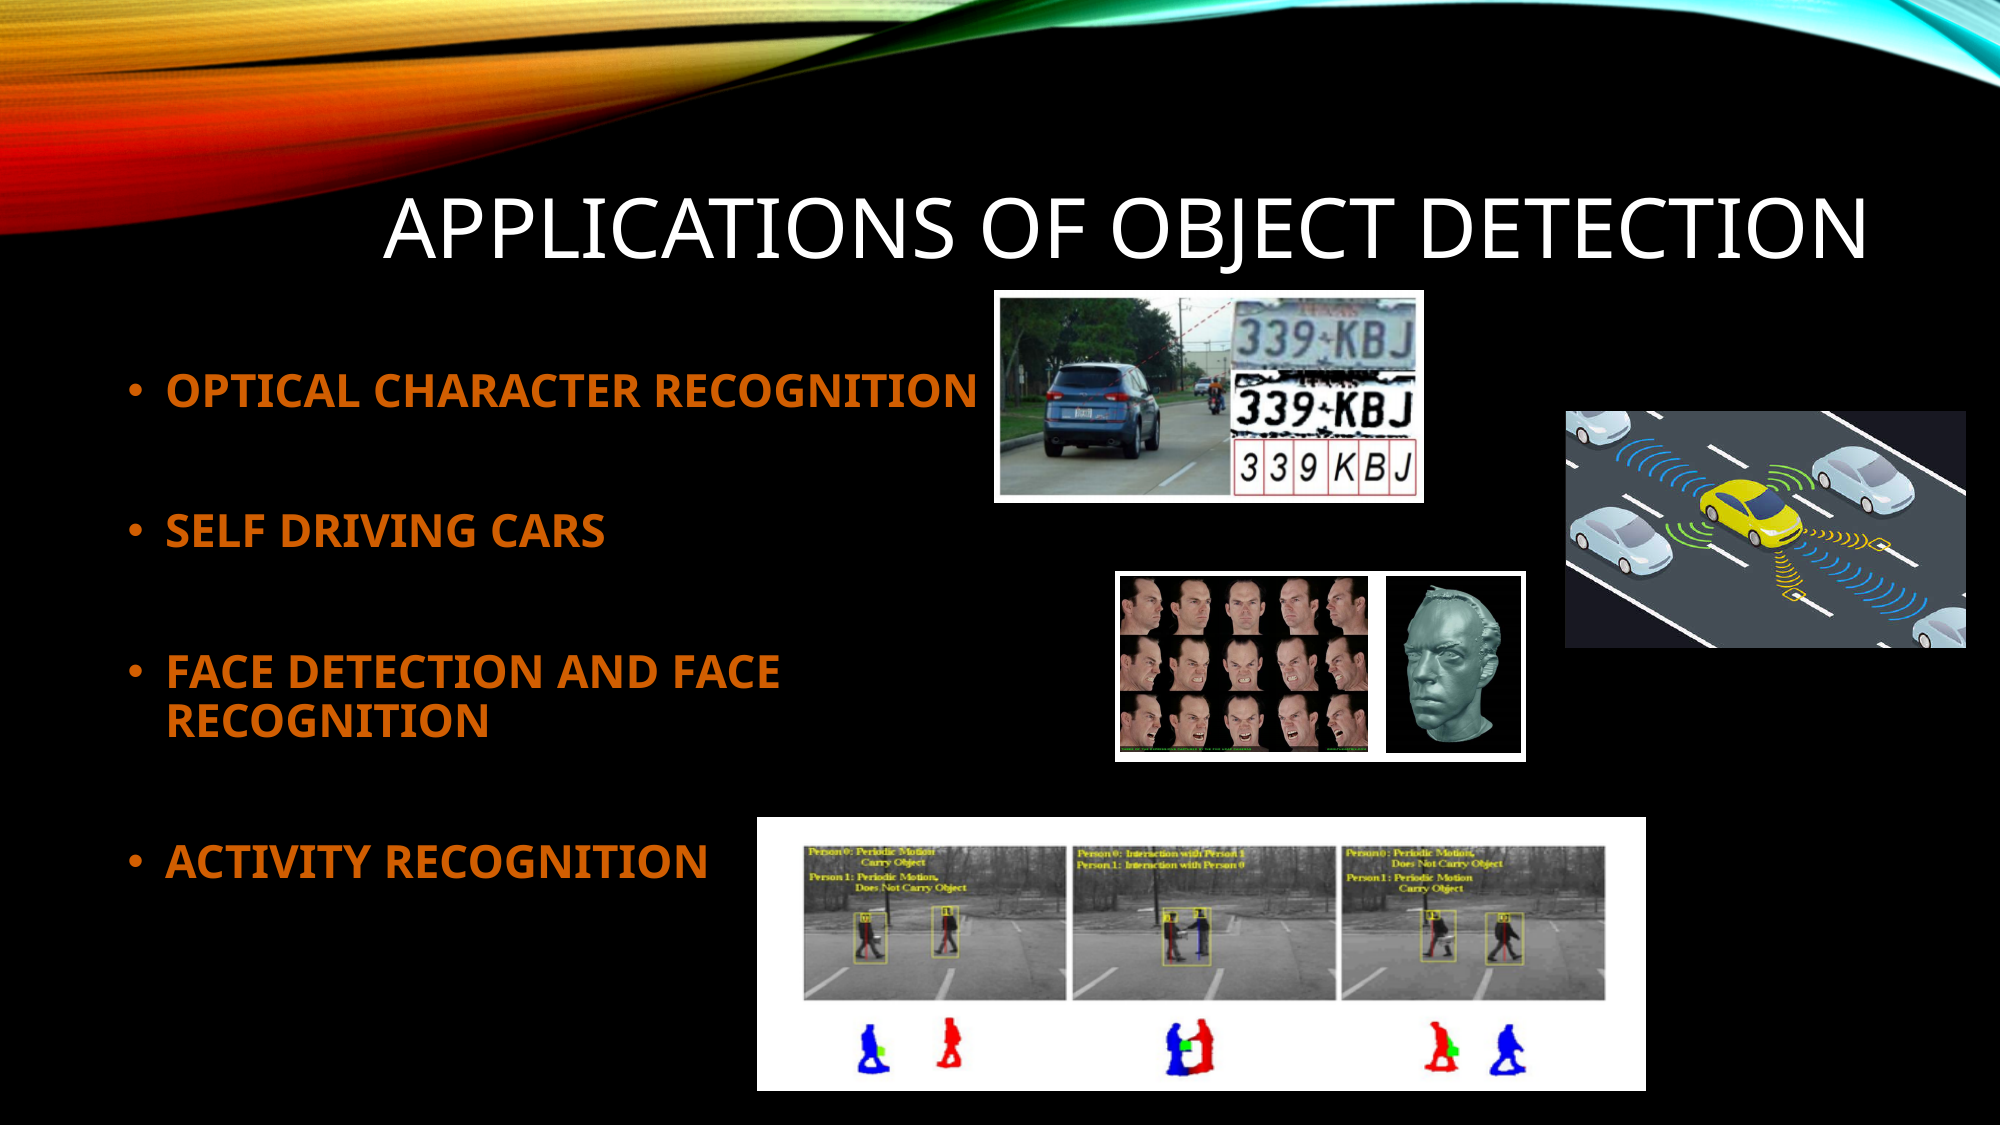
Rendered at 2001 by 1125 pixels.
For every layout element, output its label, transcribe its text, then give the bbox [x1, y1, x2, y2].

list OPTICAL CHARACTER RECOGNITION SELF DRIVING CARS FACE DETECTION AND FACE RECOGNITION ACTIVITY RECOGNITION [112, 360, 1116, 1021]
picture [0, 0, 2000, 237]
picture [1565, 410, 1966, 648]
picture [757, 817, 1646, 1092]
picture [994, 289, 1424, 503]
title Applications of object detection [289, 125, 1888, 338]
picture [1115, 571, 1526, 763]
